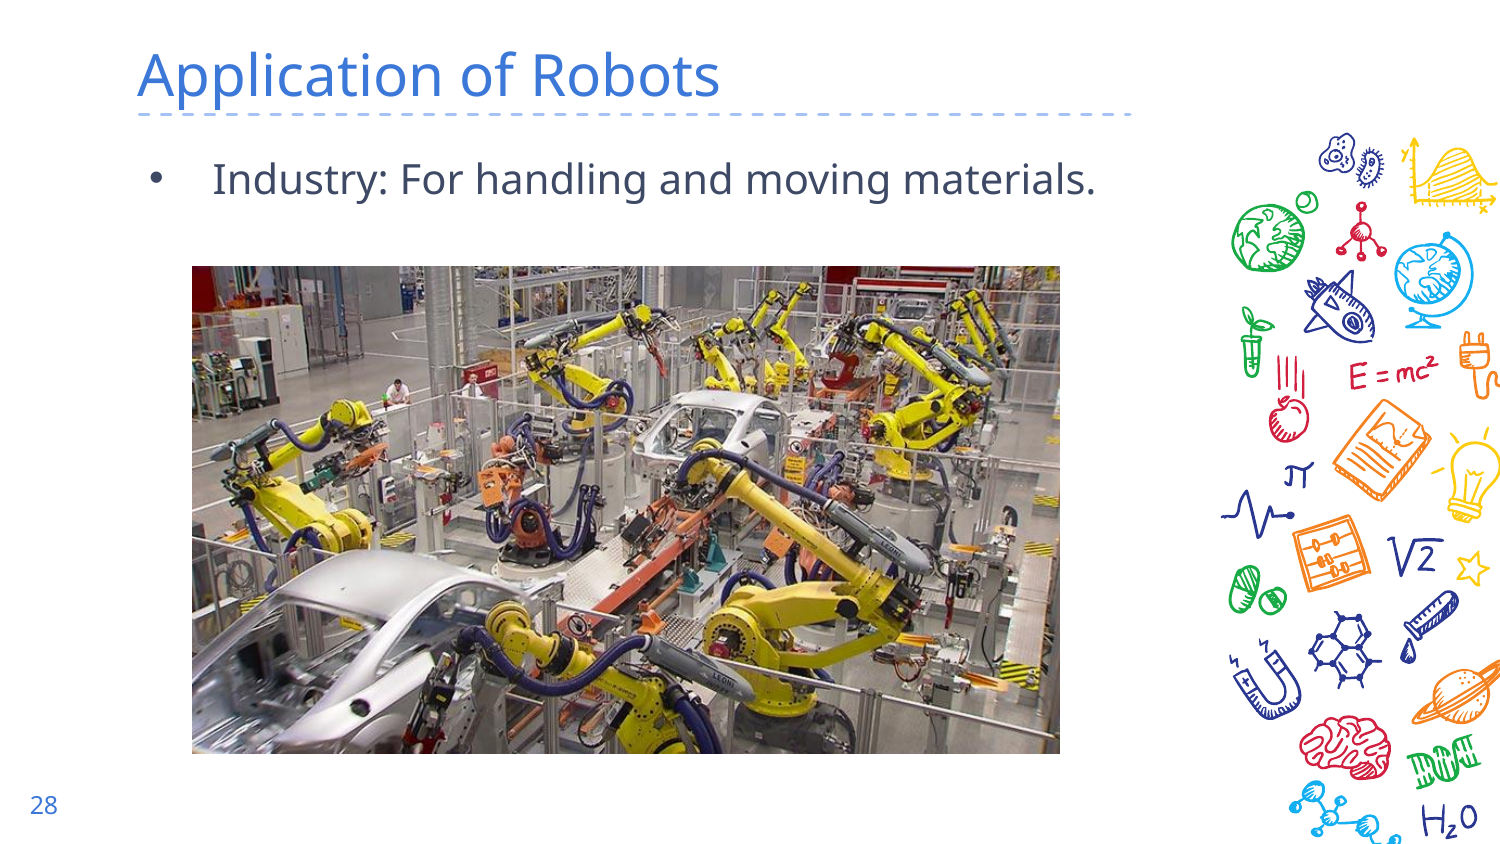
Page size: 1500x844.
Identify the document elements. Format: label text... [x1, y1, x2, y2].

title Application of Robots [122, 0, 1130, 123]
picture [192, 265, 1061, 754]
slide_number ‹#› [14, 774, 105, 840]
list Industry: For handling and moving materials. [122, 137, 1130, 806]
